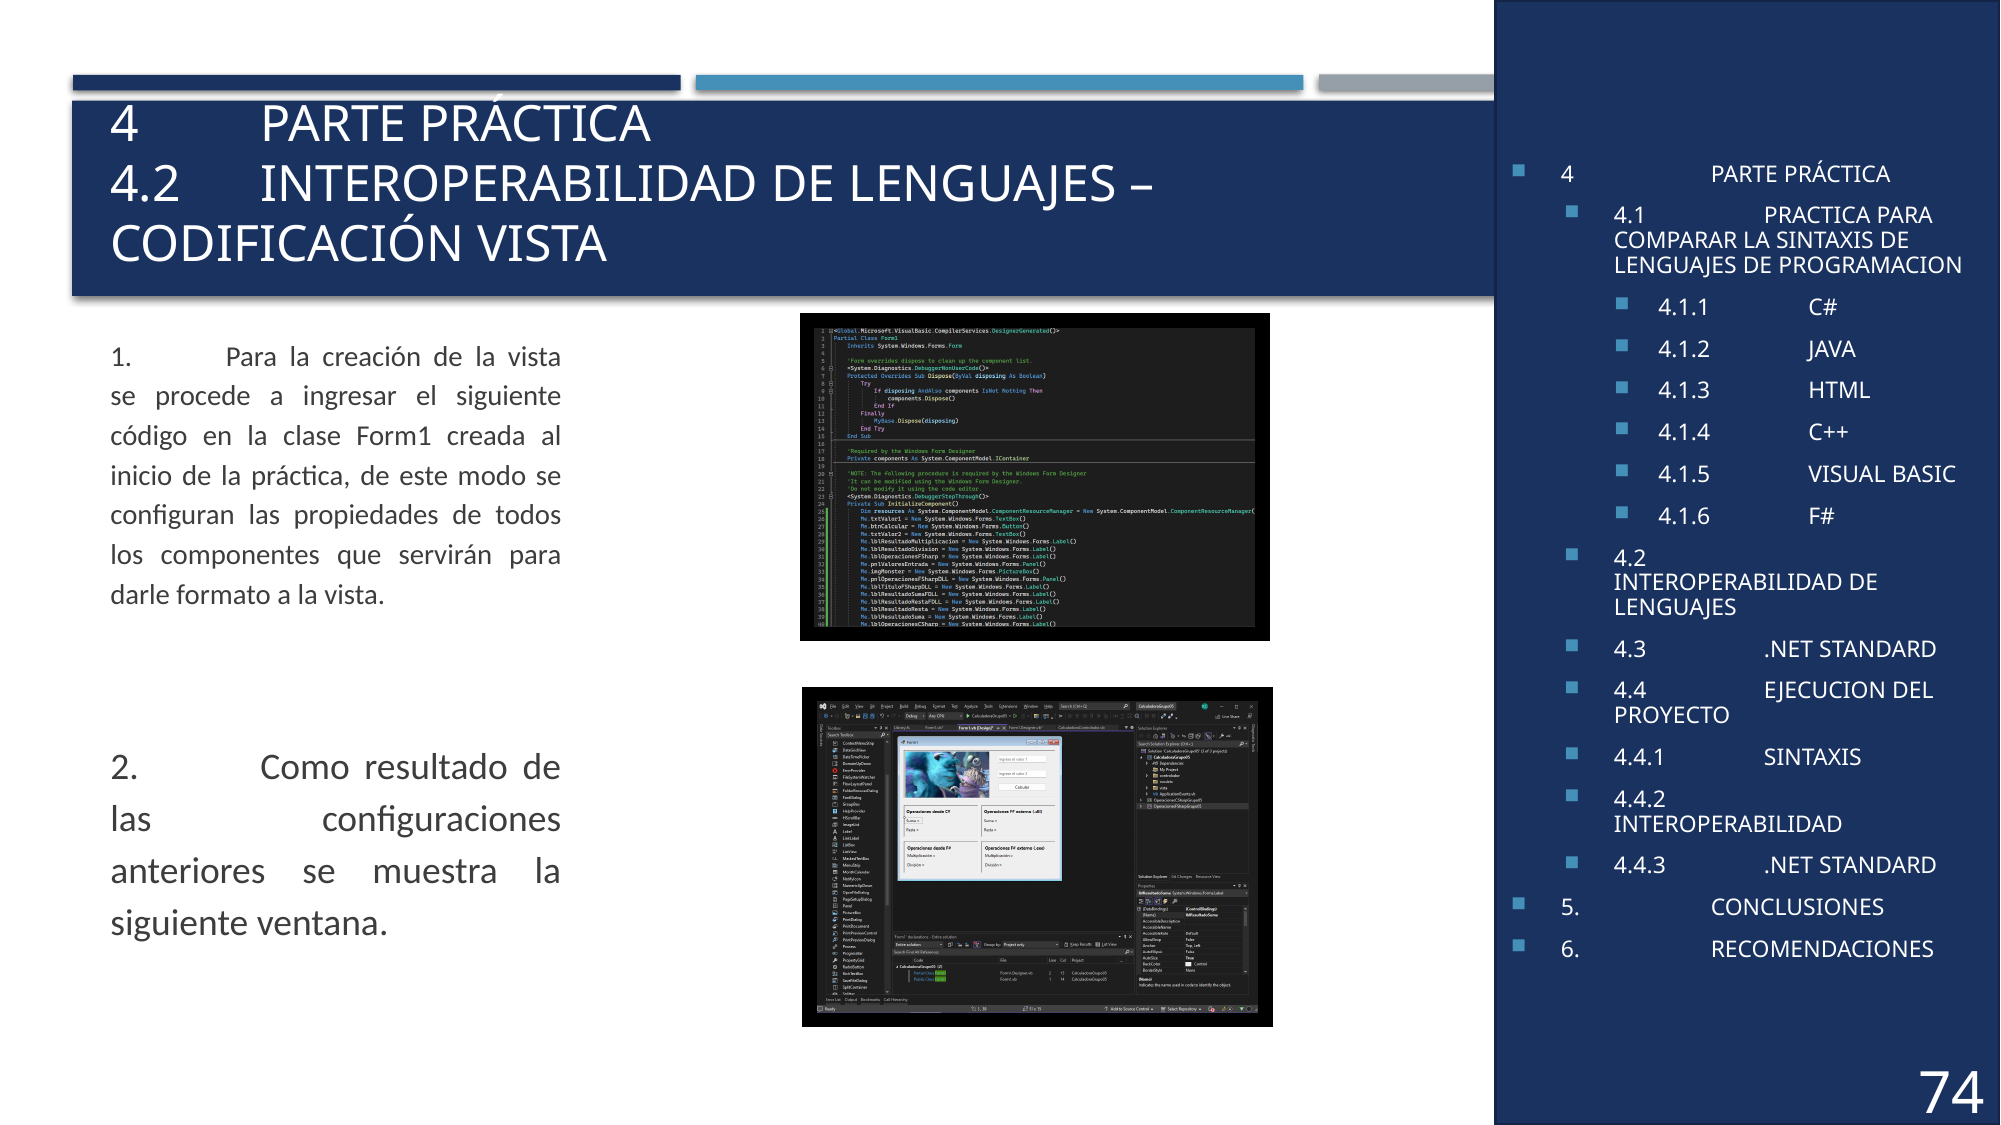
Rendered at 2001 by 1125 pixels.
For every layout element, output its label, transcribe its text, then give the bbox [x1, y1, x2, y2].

picture [816, 700, 1259, 1014]
text_box 2. Como resultado de las configuraciones anteriores se muestra la siguiente ventana. [95, 691, 577, 987]
list 1. Para la creación de la vista se procede a ingresar el siguiente código en la clase Form1 creada al inicio de la práctica, de este modo se configuran las propiedades de todos los componentes que servirán para darle formato a la vista. [95, 323, 577, 619]
picture [813, 327, 1256, 628]
title 4 Parte práctica 4.2 INTEROPERABILIDAD DE LENGUAJES – codificación vista [95, 112, 1494, 279]
text_box 4 PARTE PRÁCTICA 4.1 PRACTICA PARA COMPARAR LA SINTAXIS DE LENGUAJES DE PROGRAMACION 4.1.1 C# 4.1.2 JAVA 4.1.3 HTML 4.1.4 C++ 4.1.5 VISUAL BASIC 4.1.6 F# 4.2 INTEROPERABILIDAD DE LENGUAJES 4.3 .NET STANDARD 4.4 EJECUCION DEL PROYECTO 4.4.1 SINTAXIS 4.4.2 INTEROPERABILIDAD 4.4.3 .NET STANDARD 5. CONCLUSIONES 6. RECOMENDACIONES [1494, 0, 2000, 1125]
slide_number 74 [1827, 1065, 2000, 1125]
